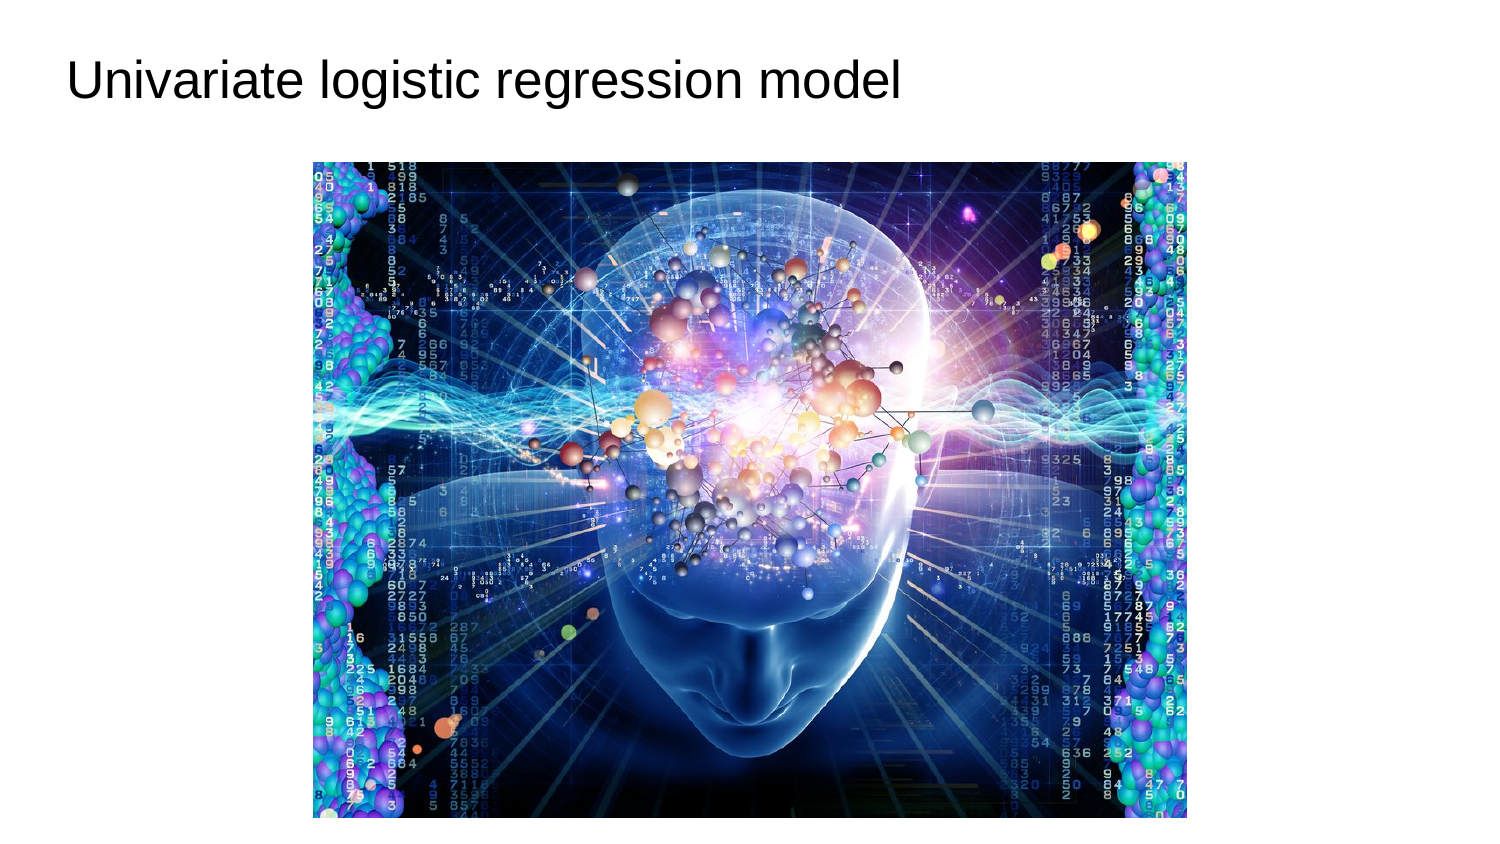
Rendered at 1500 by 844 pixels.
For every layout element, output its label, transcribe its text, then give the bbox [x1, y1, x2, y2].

title Univariate logistic regression model [51, 30, 1449, 125]
picture [313, 162, 1187, 818]
